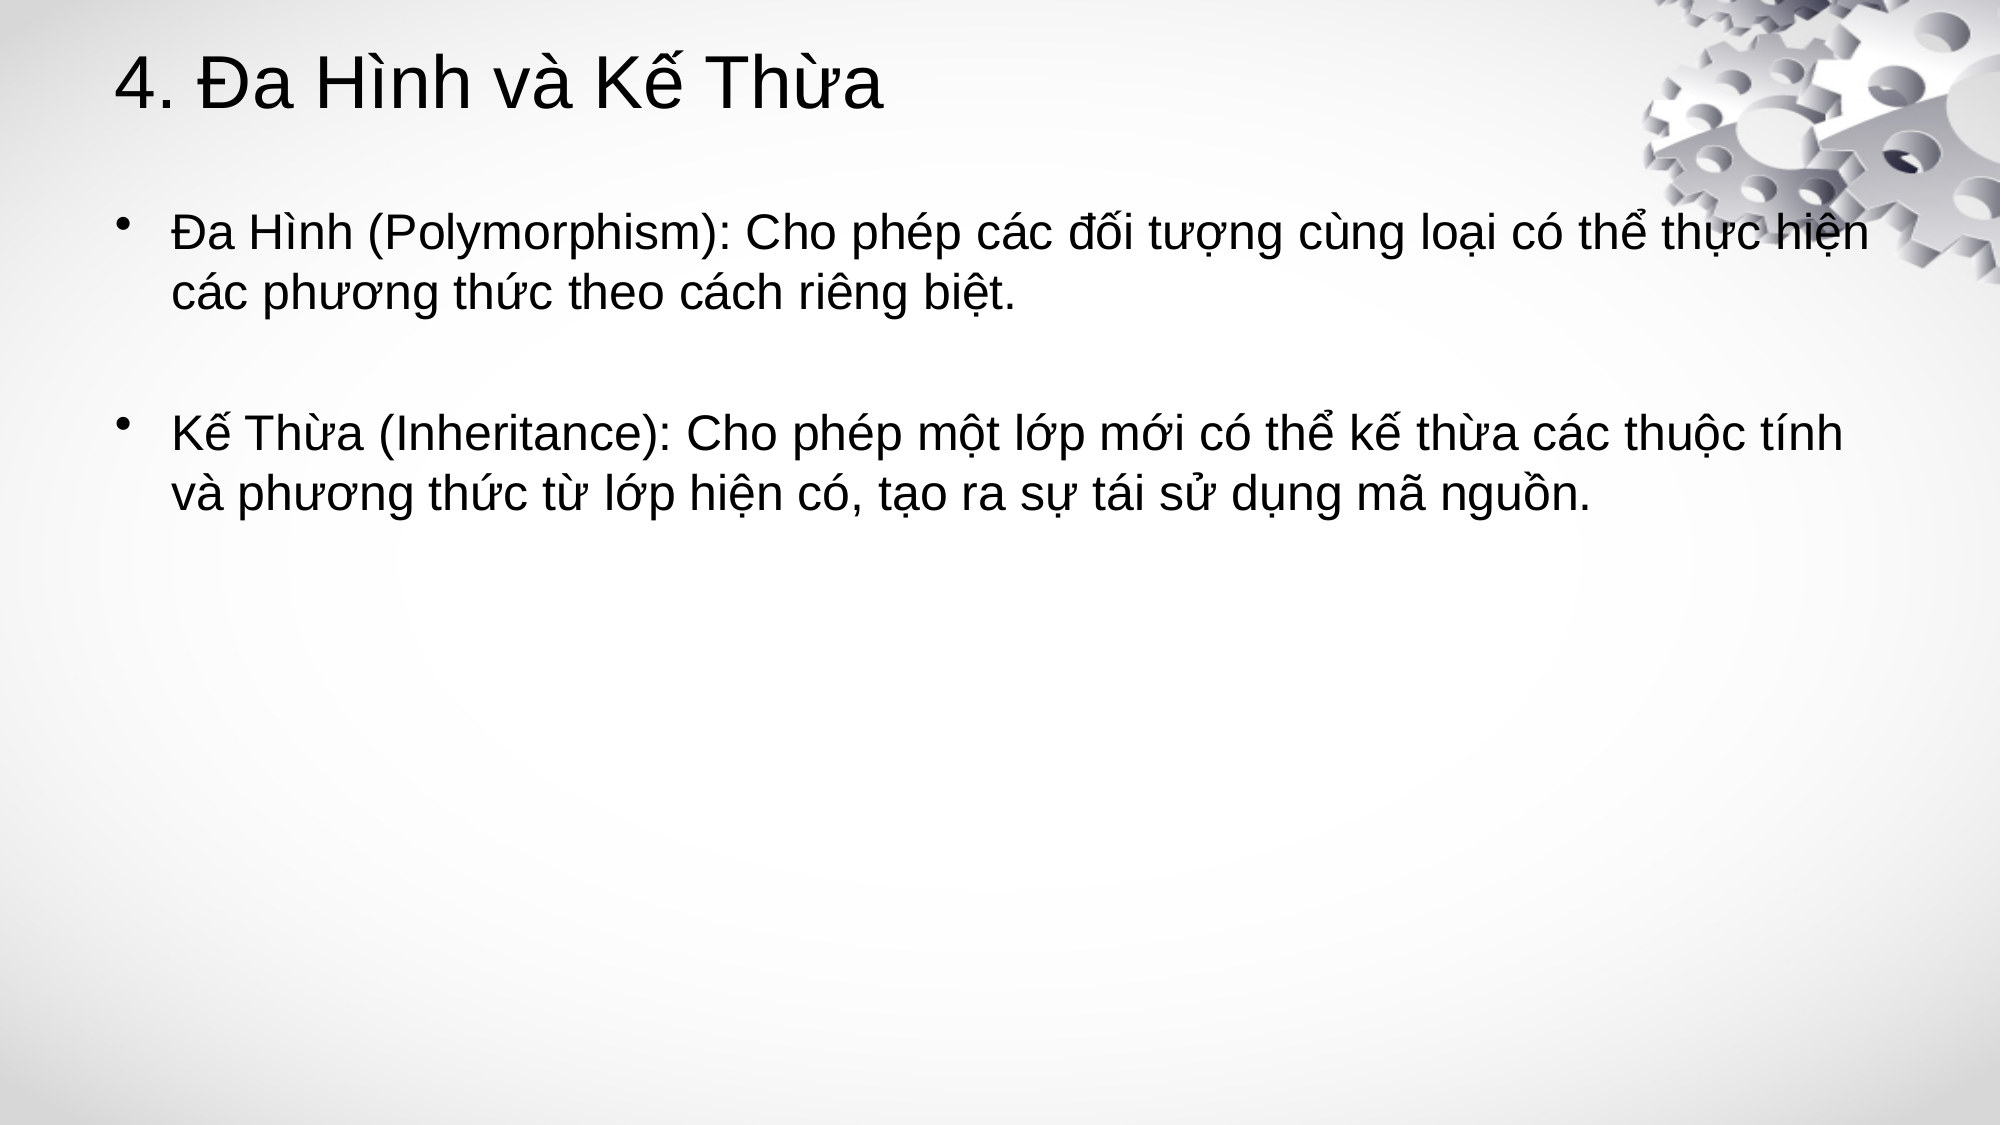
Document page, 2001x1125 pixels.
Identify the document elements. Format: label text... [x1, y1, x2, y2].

picture [0, 0, 2000, 1125]
list Đa Hình (Polymorphism): Cho phép các đối tượng cùng loại có thể thực hiện các phương thức theo cách riêng biệt. Kế Thừa (Inheritance): Cho phép một lớp mới có thể kế thừa các thuộc tính và phương thức từ lớp hiện có, tạo ra sự tái sử dụng mã nguồn. [99, 192, 1901, 1006]
title 4. Đa Hình và Kế Thừa [99, 30, 1901, 127]
